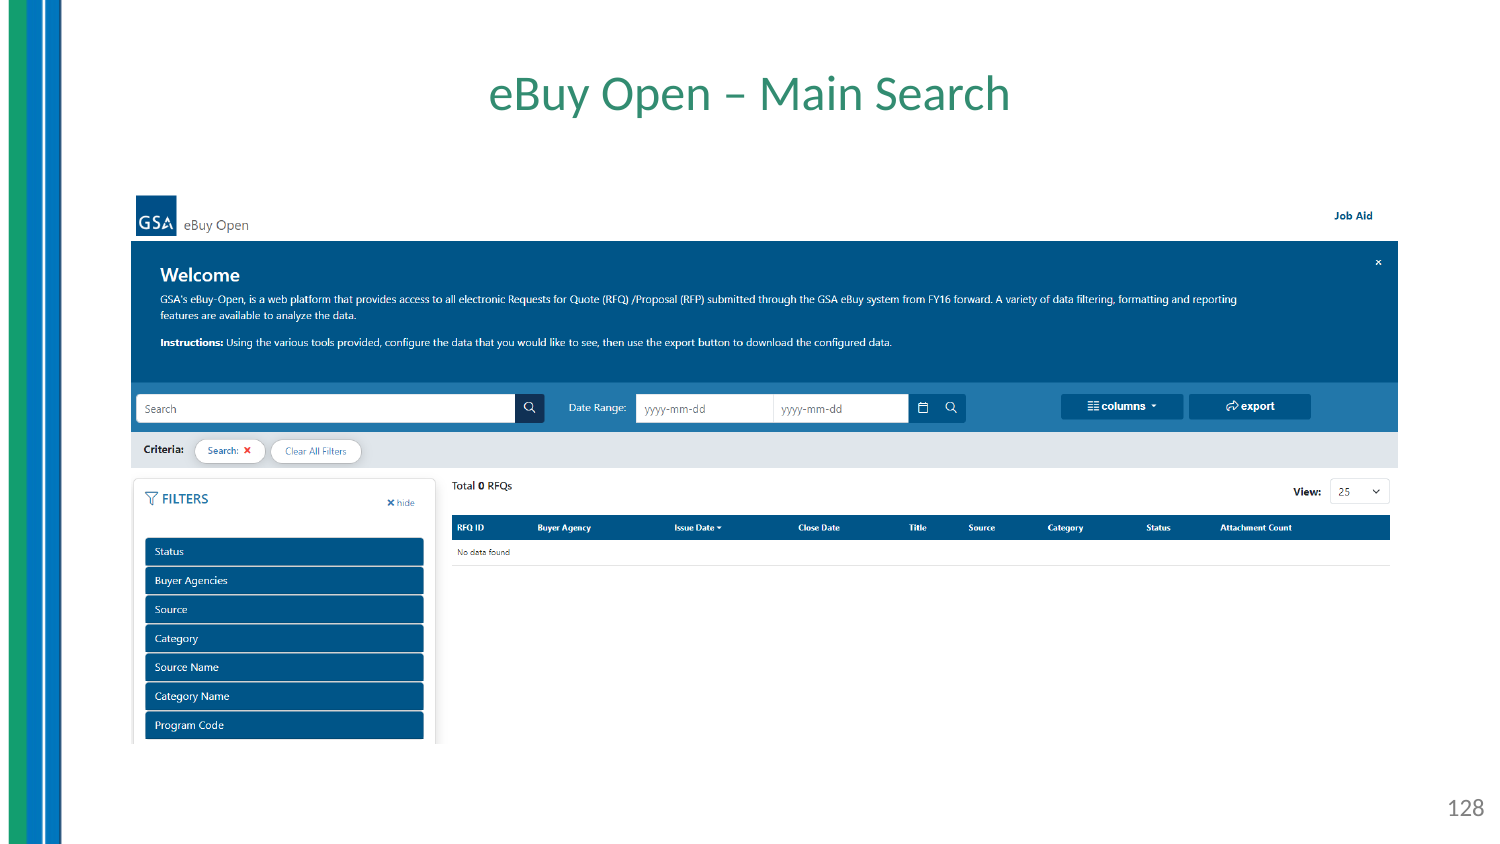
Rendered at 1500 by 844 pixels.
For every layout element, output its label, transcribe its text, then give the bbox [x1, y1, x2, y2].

title eBuy Open – Main Search [75, 33, 1425, 154]
picture [29, 0, 1500, 844]
picture [0, 0, 26, 844]
